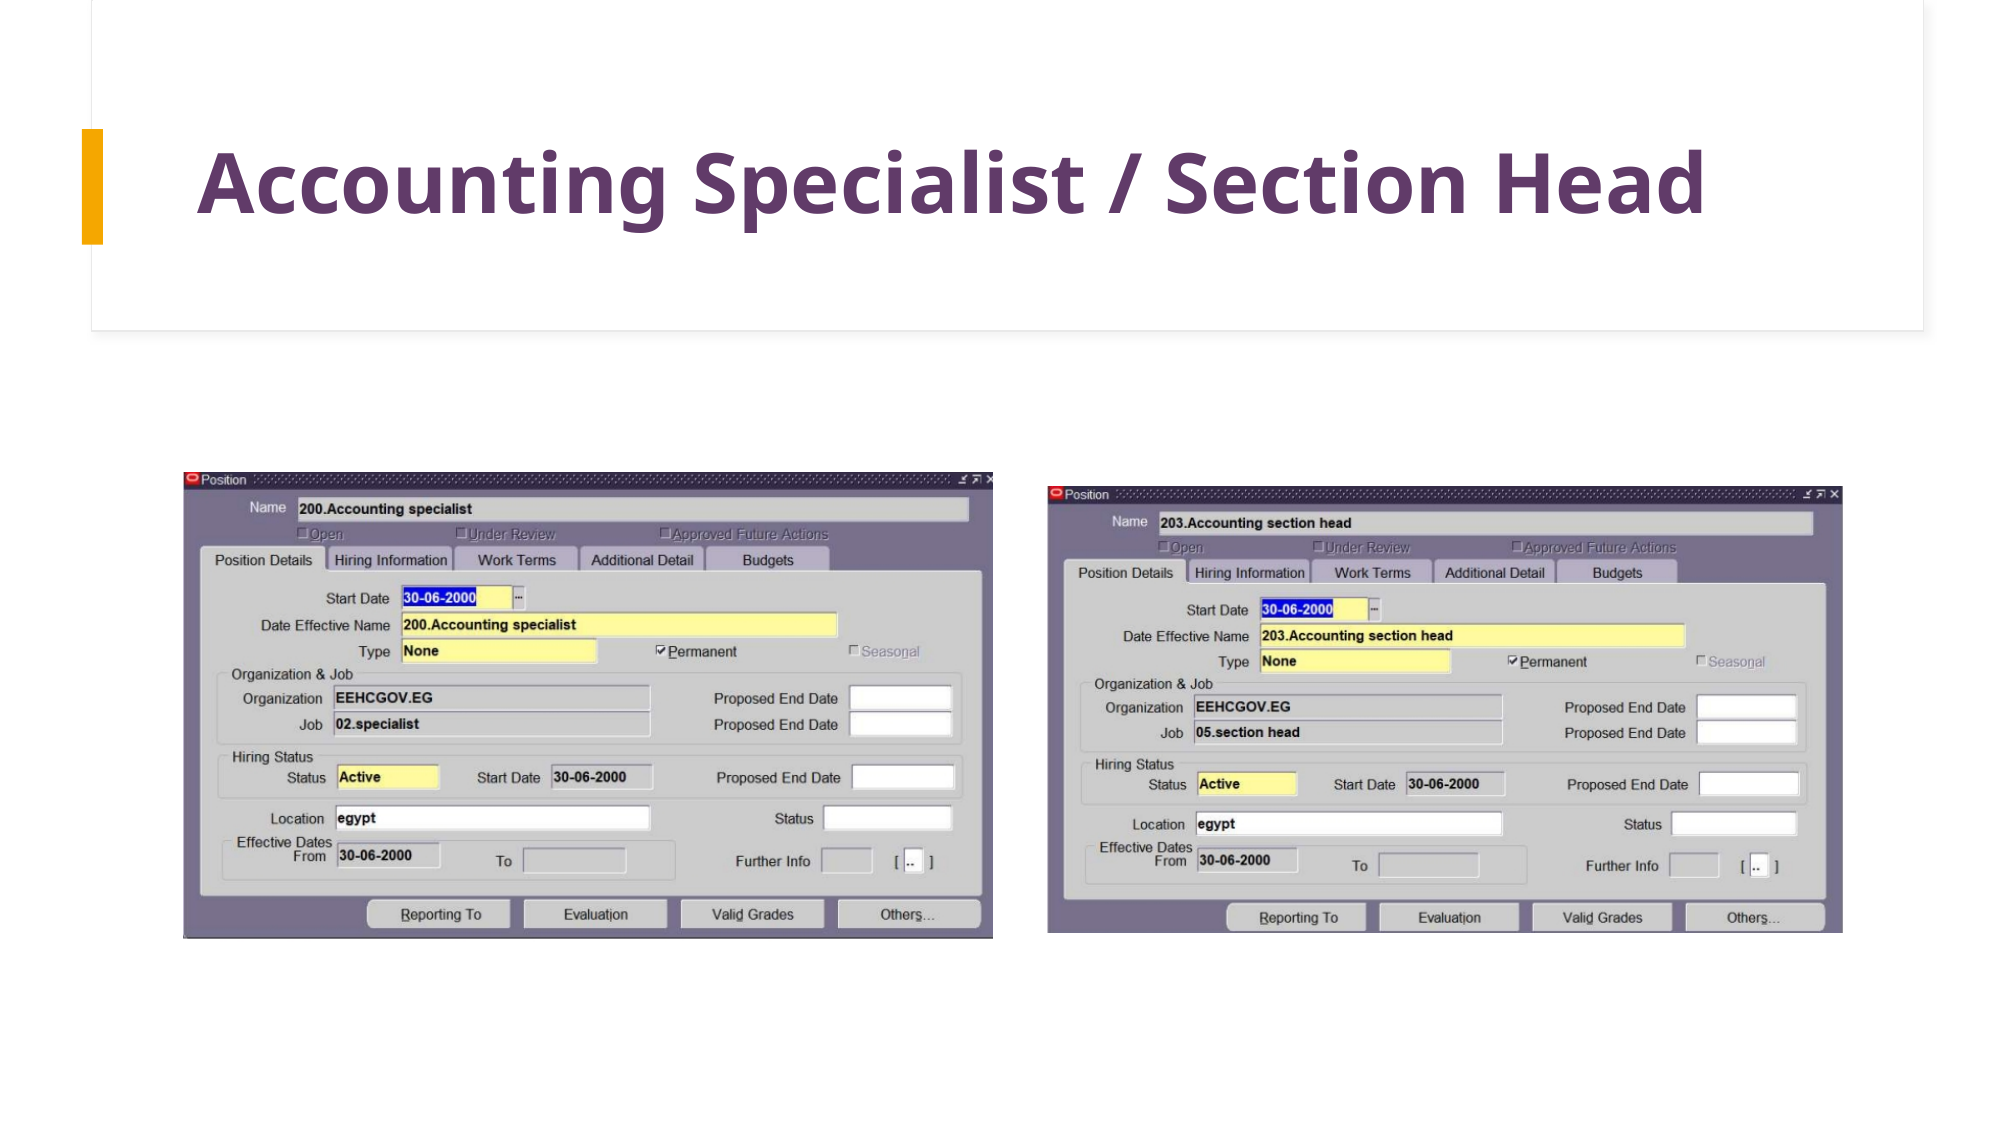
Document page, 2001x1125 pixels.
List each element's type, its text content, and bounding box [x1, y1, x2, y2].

title Accounting Specialist / Section Head [183, 90, 1851, 284]
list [1040, 486, 1852, 933]
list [182, 472, 993, 947]
